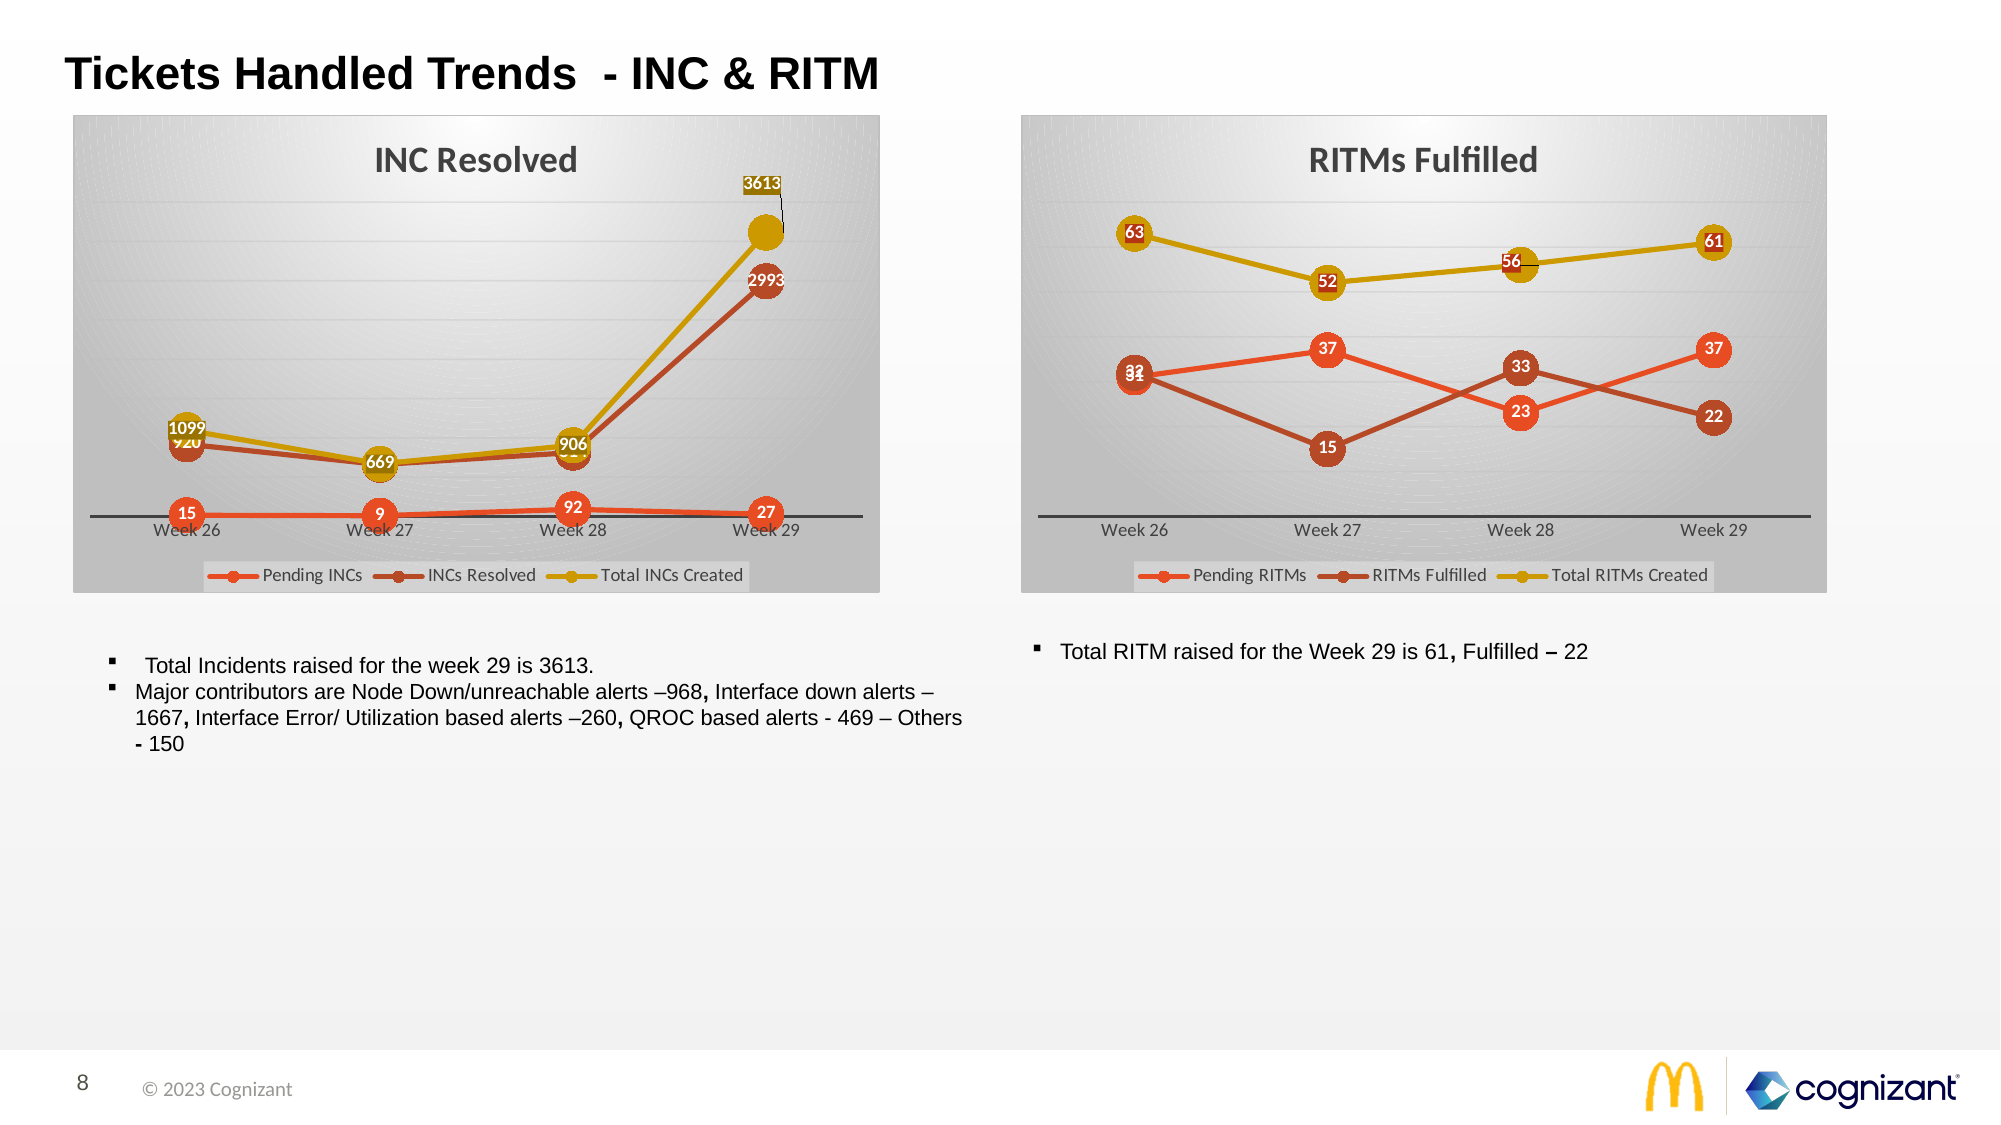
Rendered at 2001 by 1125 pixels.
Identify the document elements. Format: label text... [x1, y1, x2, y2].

title Tickets Handled Trends - INC & RITM [38, 35, 1927, 115]
footer © 2023 Cognizant [141, 1059, 1142, 1101]
text_box Total Incidents raised for the week 29 is 3613. Major contributors are Node Down/unreachable alerts –968, Interface down alerts –1667, Interface Error/ Utilization based alerts –260, QROC based alerts - 469 – Others - 150 [92, 643, 983, 764]
chart [73, 114, 880, 593]
chart [1021, 114, 1828, 593]
text_box Total RITM raised for the Week 29 is 61, Fulfilled – 22 [1017, 630, 1871, 672]
picture [1627, 1037, 1975, 1125]
